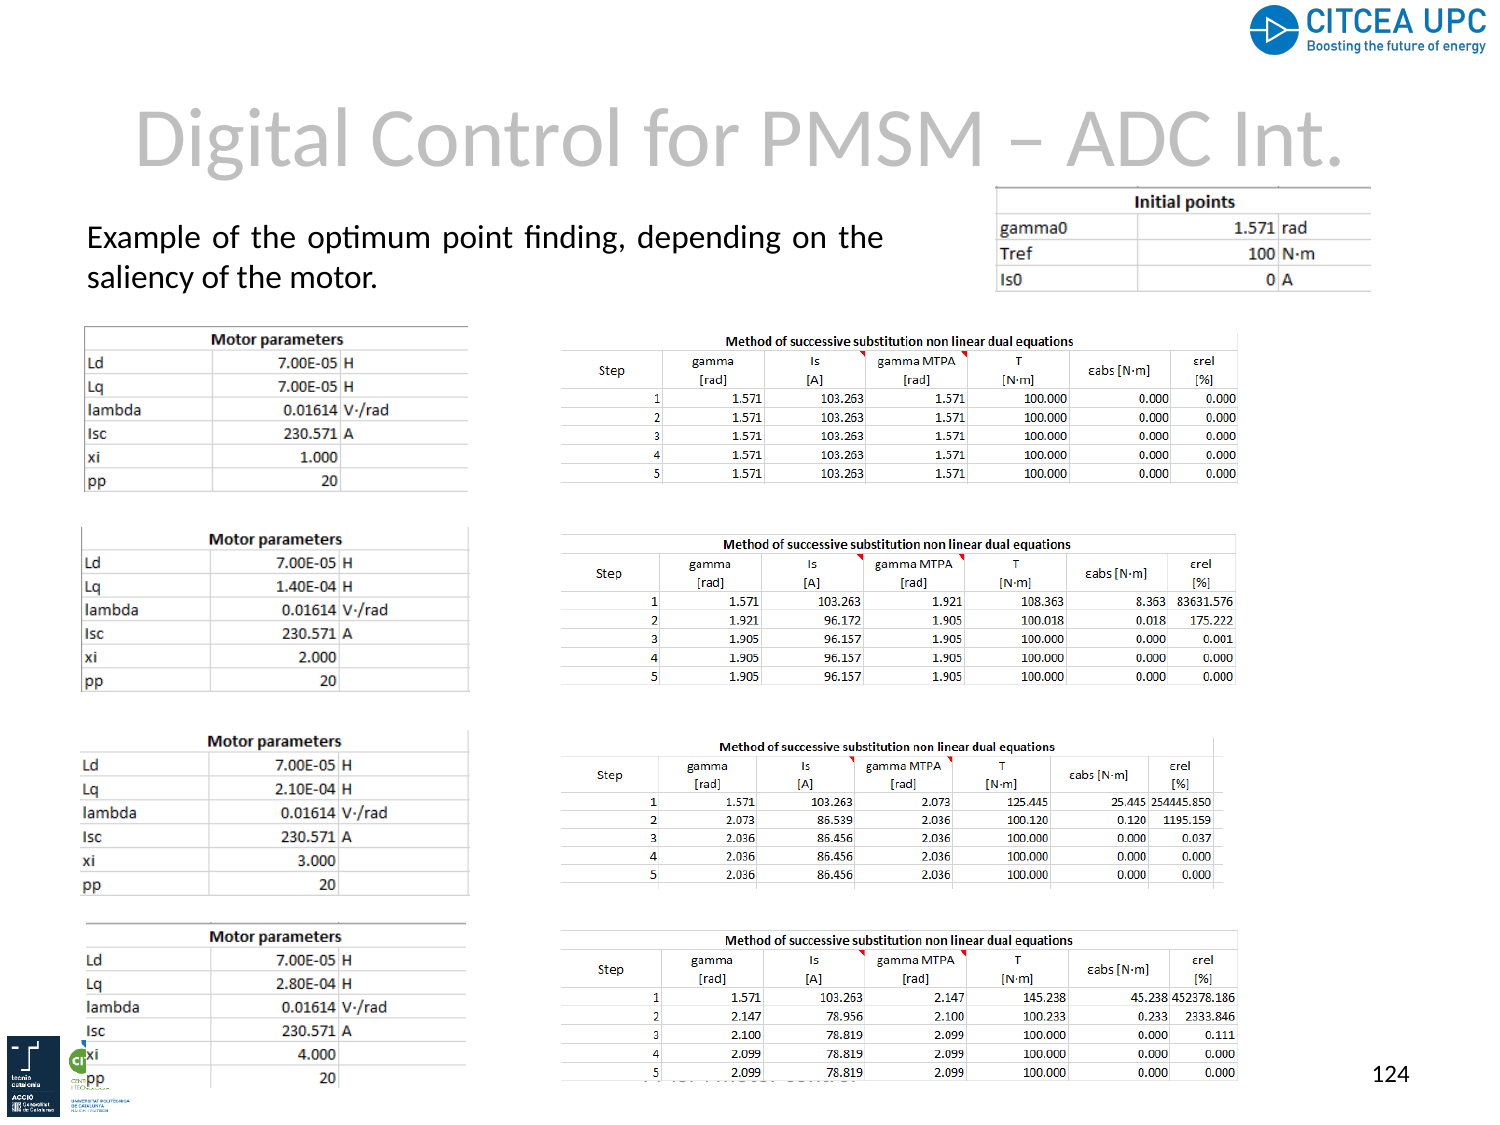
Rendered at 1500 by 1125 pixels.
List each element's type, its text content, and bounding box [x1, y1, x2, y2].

picture [81, 526, 470, 693]
footer PMSM motor control [512, 1042, 988, 1103]
picture [64, 922, 466, 1118]
picture [560, 738, 1224, 889]
picture [5, 1034, 61, 1118]
picture [1250, 5, 1497, 60]
picture [560, 929, 1238, 1081]
text_box Example of the optimum point finding, depending on the saliency of the motor. [72, 208, 900, 268]
picture [560, 534, 1236, 685]
text_box Digital Control for PMSM – ADC Int. [74, 74, 1425, 182]
picture [84, 325, 468, 492]
picture [995, 186, 1371, 293]
picture [80, 730, 471, 897]
slide_number 124 [1074, 1042, 1425, 1103]
picture [560, 333, 1238, 484]
